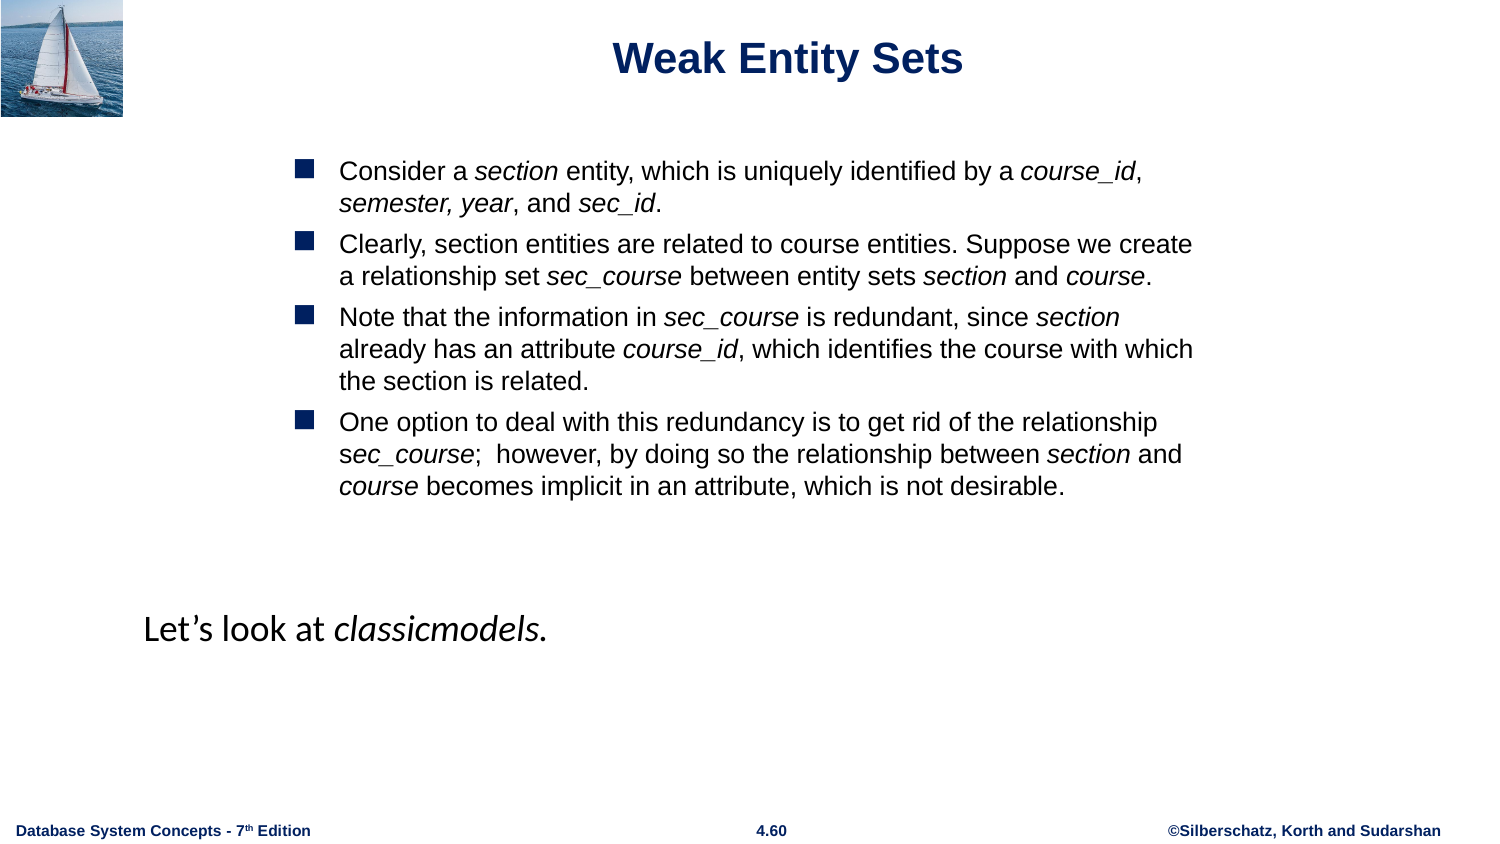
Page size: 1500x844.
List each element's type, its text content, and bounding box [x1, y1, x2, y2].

text_box Let’s look at classicmodels. [128, 596, 564, 657]
list Consider a section entity, which is uniquely identified by a course_id, semester, year, and sec_id. Clearly, section entities are related to course entities. Suppose we create a relationship set sec_course between entity sets section and course. Note that the information in sec_course is redundant, since section already has an attribute course_id, which identifies the course with which the section is related. One option to deal with this redundancy is to get rid of the relationship sec_course; however, by doing so the relationship between section and course becomes implicit in an attribute, which is not desirable. [282, 146, 1221, 656]
title Weak Entity Sets [125, 14, 1452, 90]
picture [0, 0, 123, 117]
